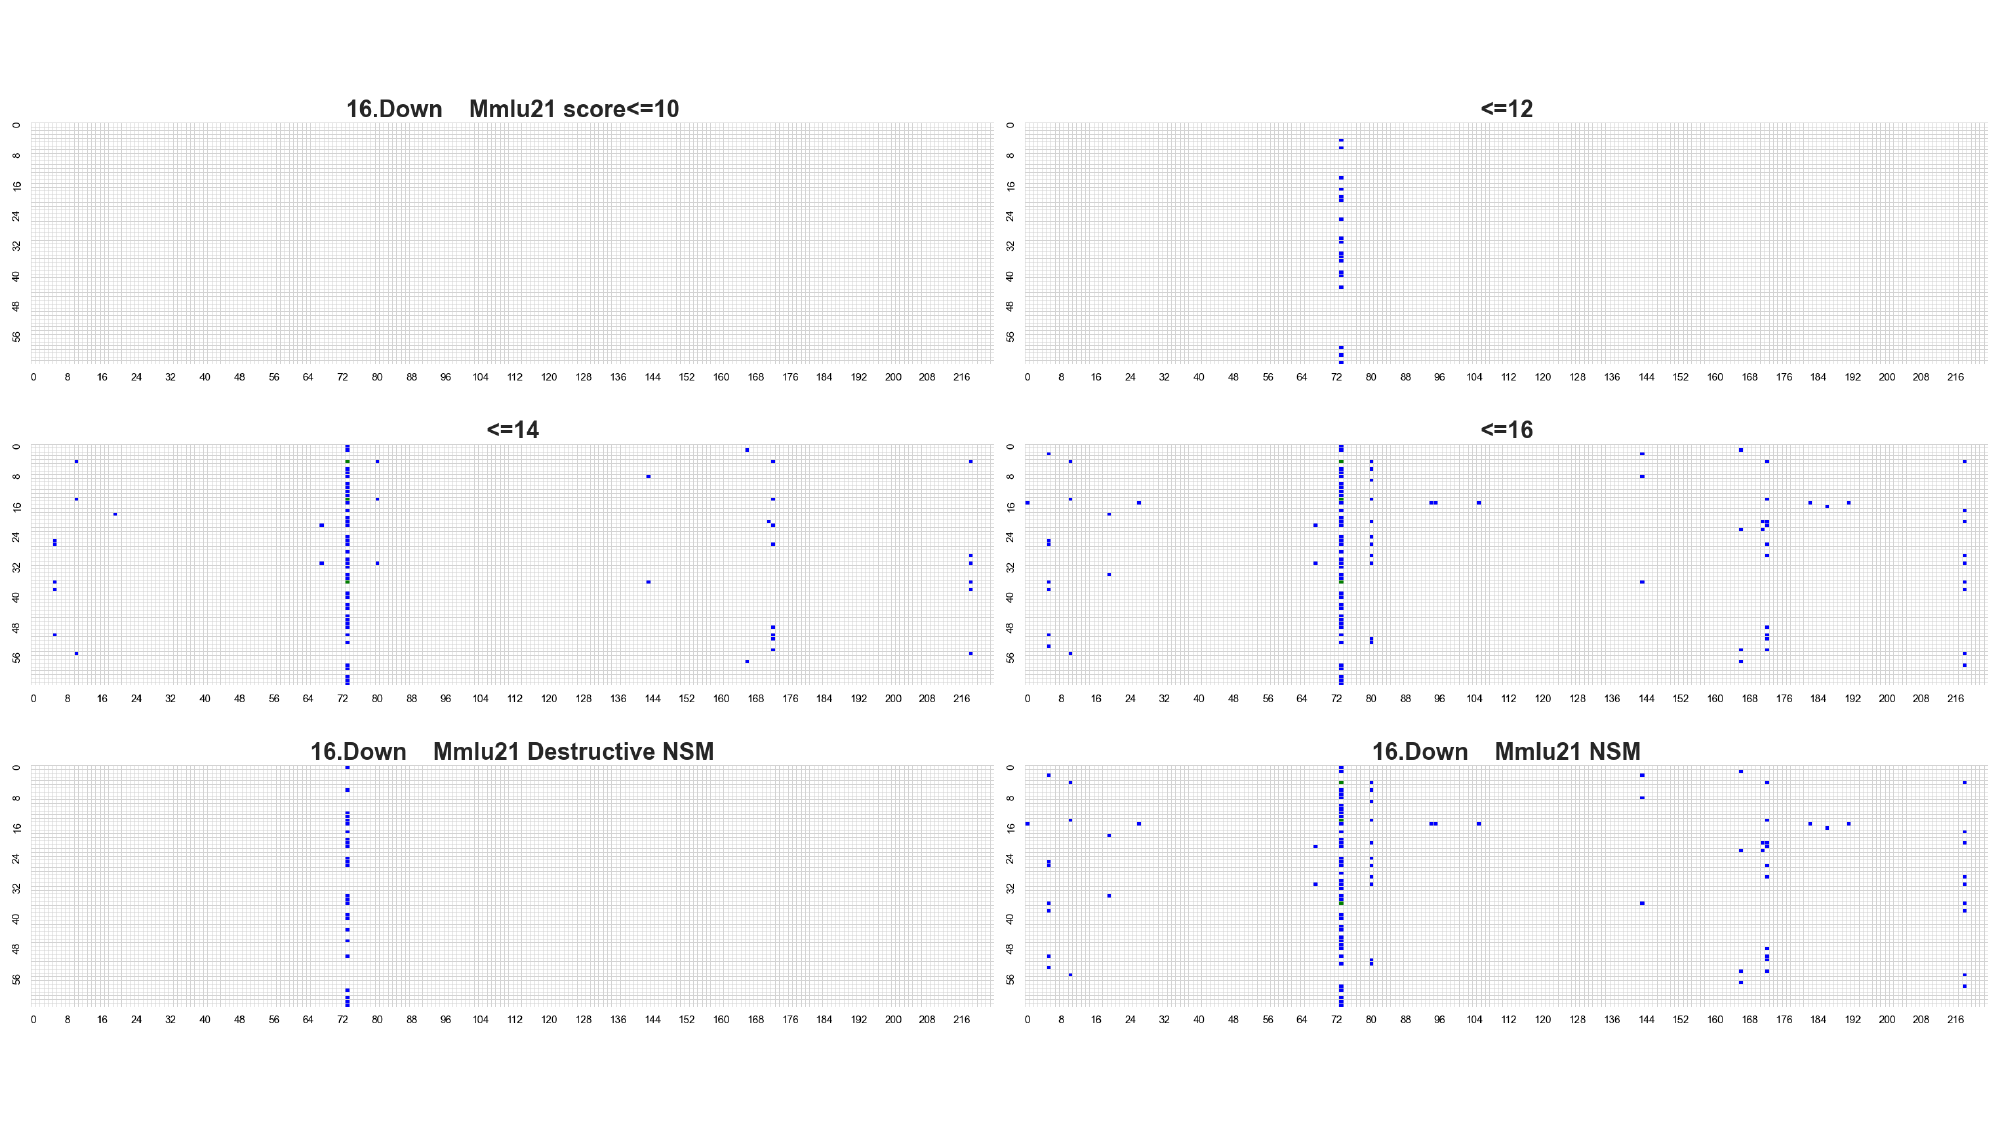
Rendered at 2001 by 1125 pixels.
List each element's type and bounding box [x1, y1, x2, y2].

picture [0, 87, 2000, 1037]
